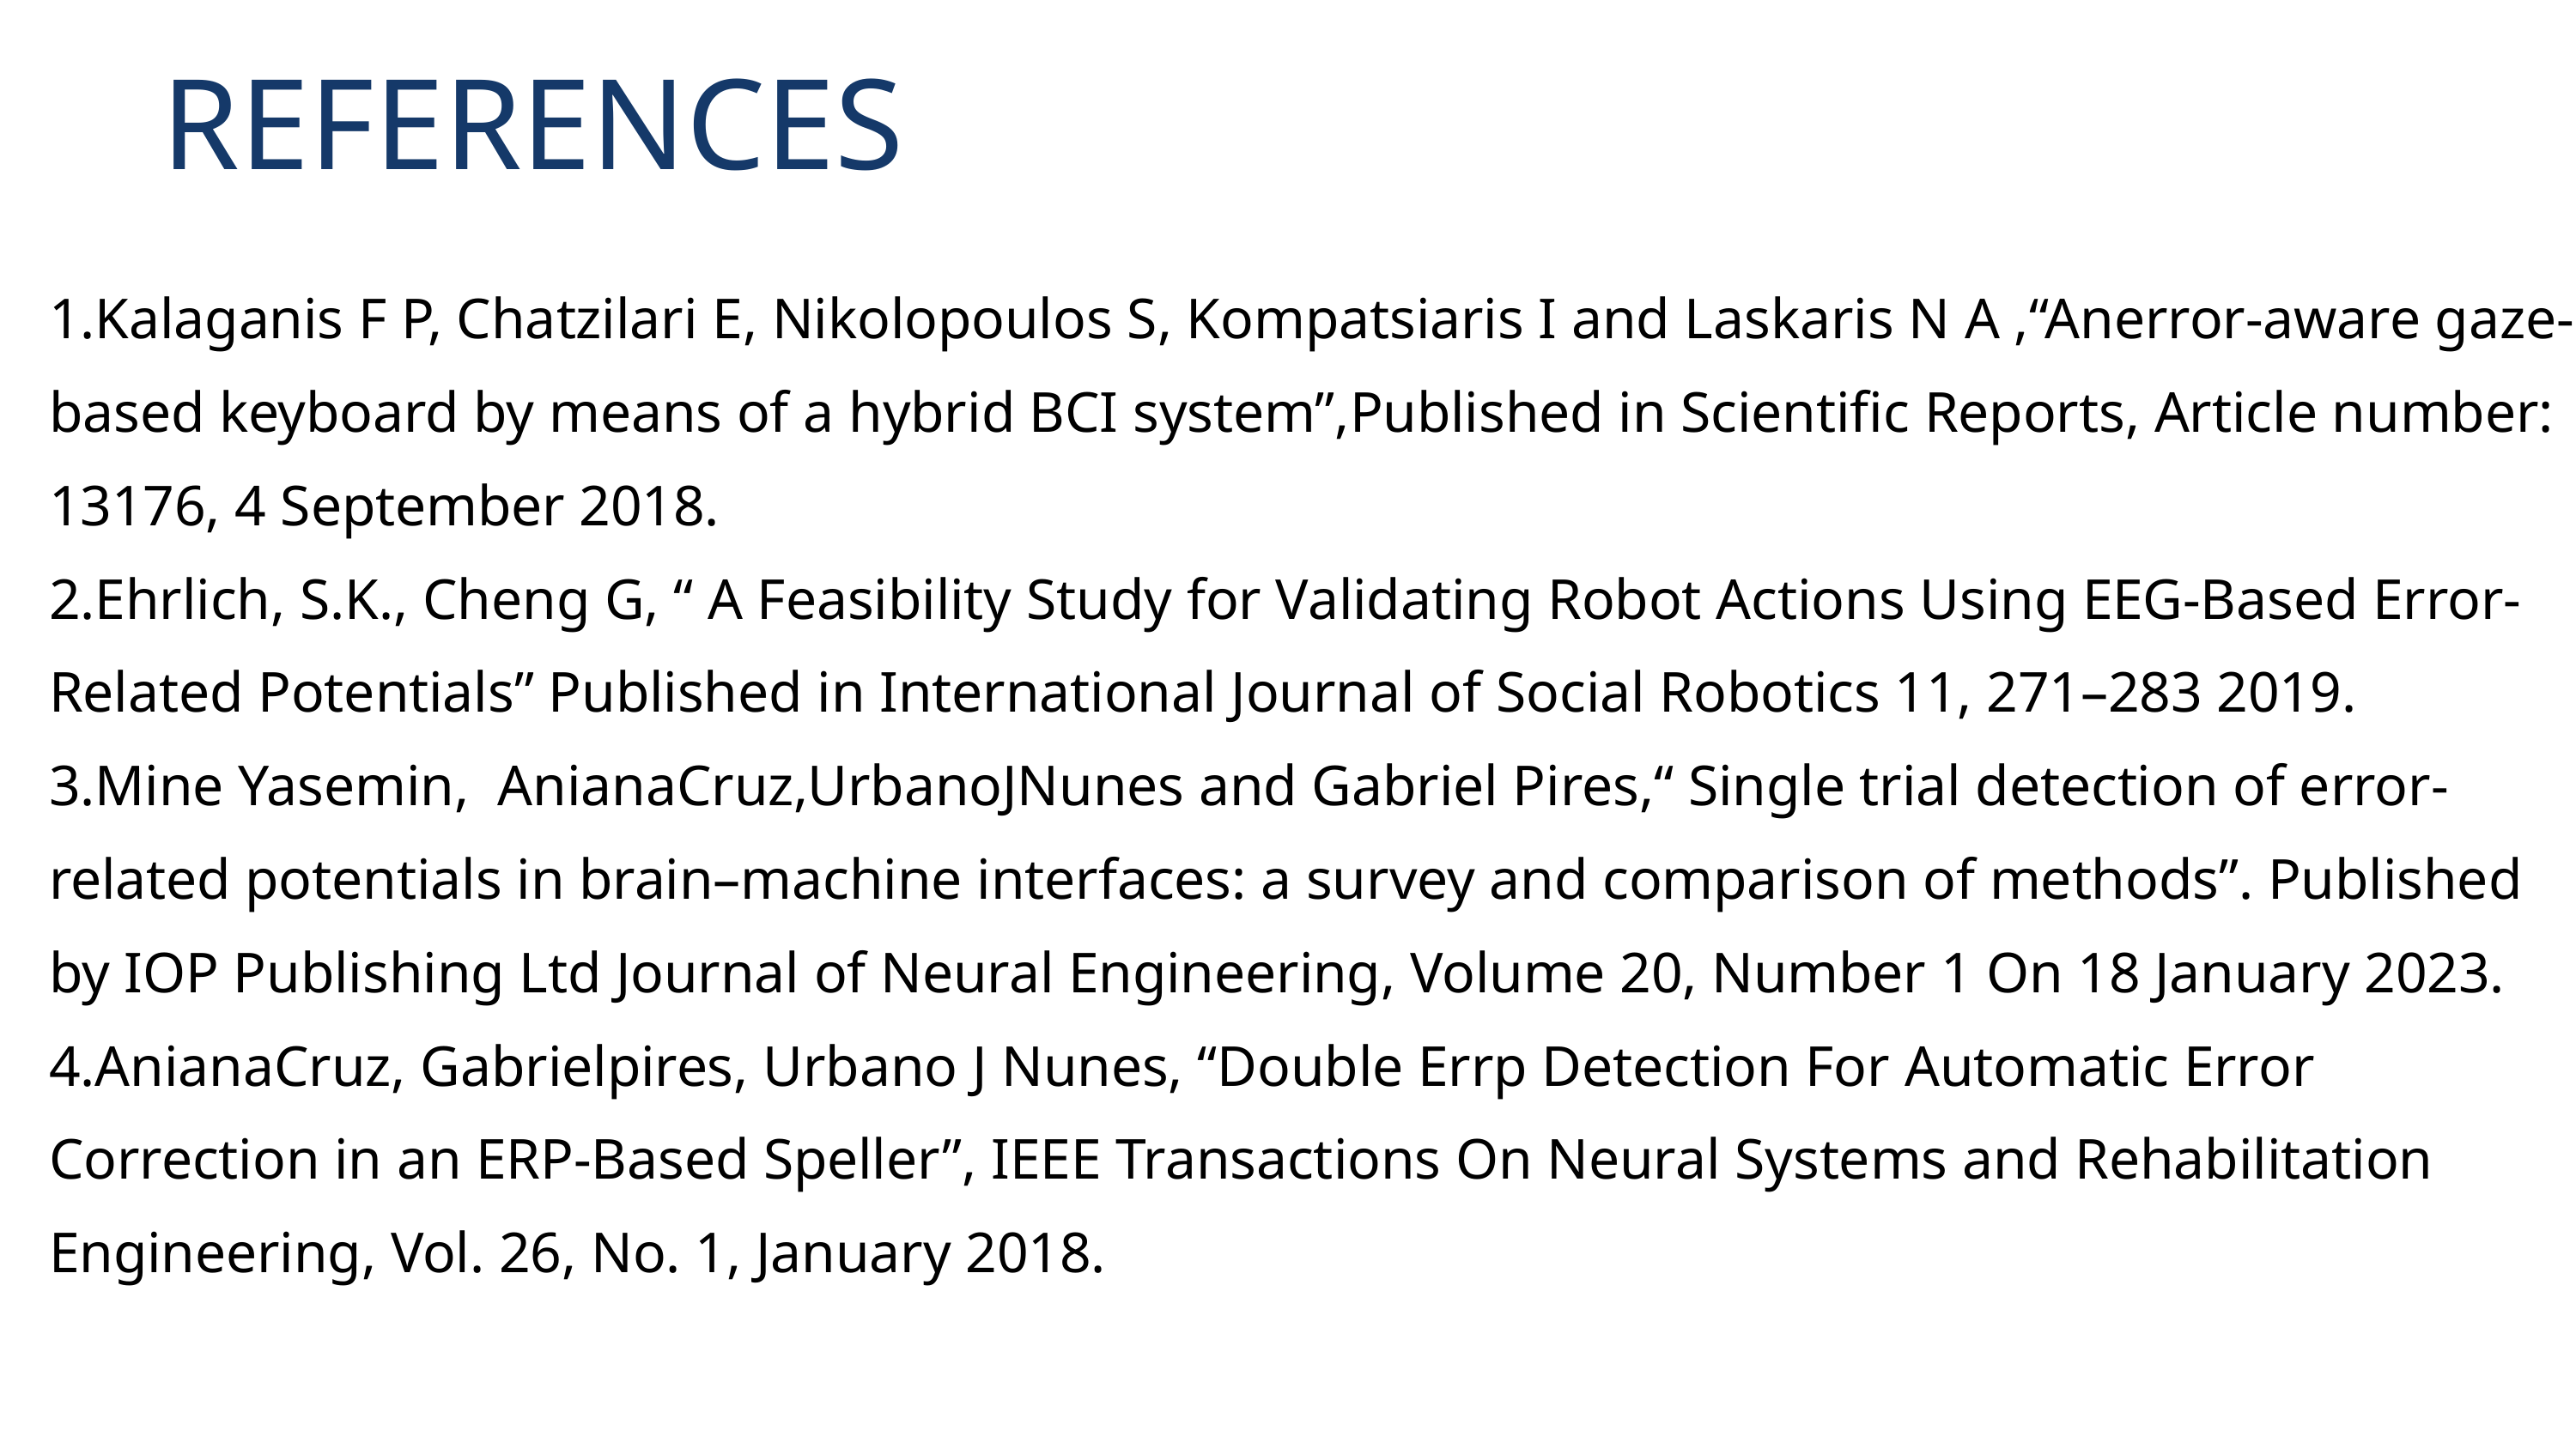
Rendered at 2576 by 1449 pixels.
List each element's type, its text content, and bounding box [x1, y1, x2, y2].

text_box REFERENCES [49, 31, 1018, 195]
text_box 1.Kalaganis F P, Chatzilari E, Nikolopoulos S, Kompatsiaris I and Laskaris N A ,“Anerror-aware gaze-based keyboard by means of a hybrid BCI system”,Published in Scientific Reports, Article number: 13176, 4 September 2018. 2.Ehrlich, S.K., Cheng G, “ A Feasibility Study for Validating Robot Actions Using EEG-Based Error-Related Potentials” Published in International Journal of Social Robotics 11, 271–283 2019. 3.Mine Yasemin, AnianaCruz,UrbanoJNunes and Gabriel Pires,“ Single trial detection of error-related potentials in brain–machine interfaces: a survey and comparison of methods”. Published by IOP Publishing Ltd Journal of Neural Engineering, Volume 20, Number 1 On 18 January 2023. 4.AnianaCruz, Gabrielpires, Urbano J Nunes, “Double Errp Detection For Automatic Error Correction in an ERP-Based Speller”, IEEE Transactions On Neural Systems and Rehabilitation Engineering, Vol. 26, No. 1, January 2018. [49, 256, 2576, 1449]
